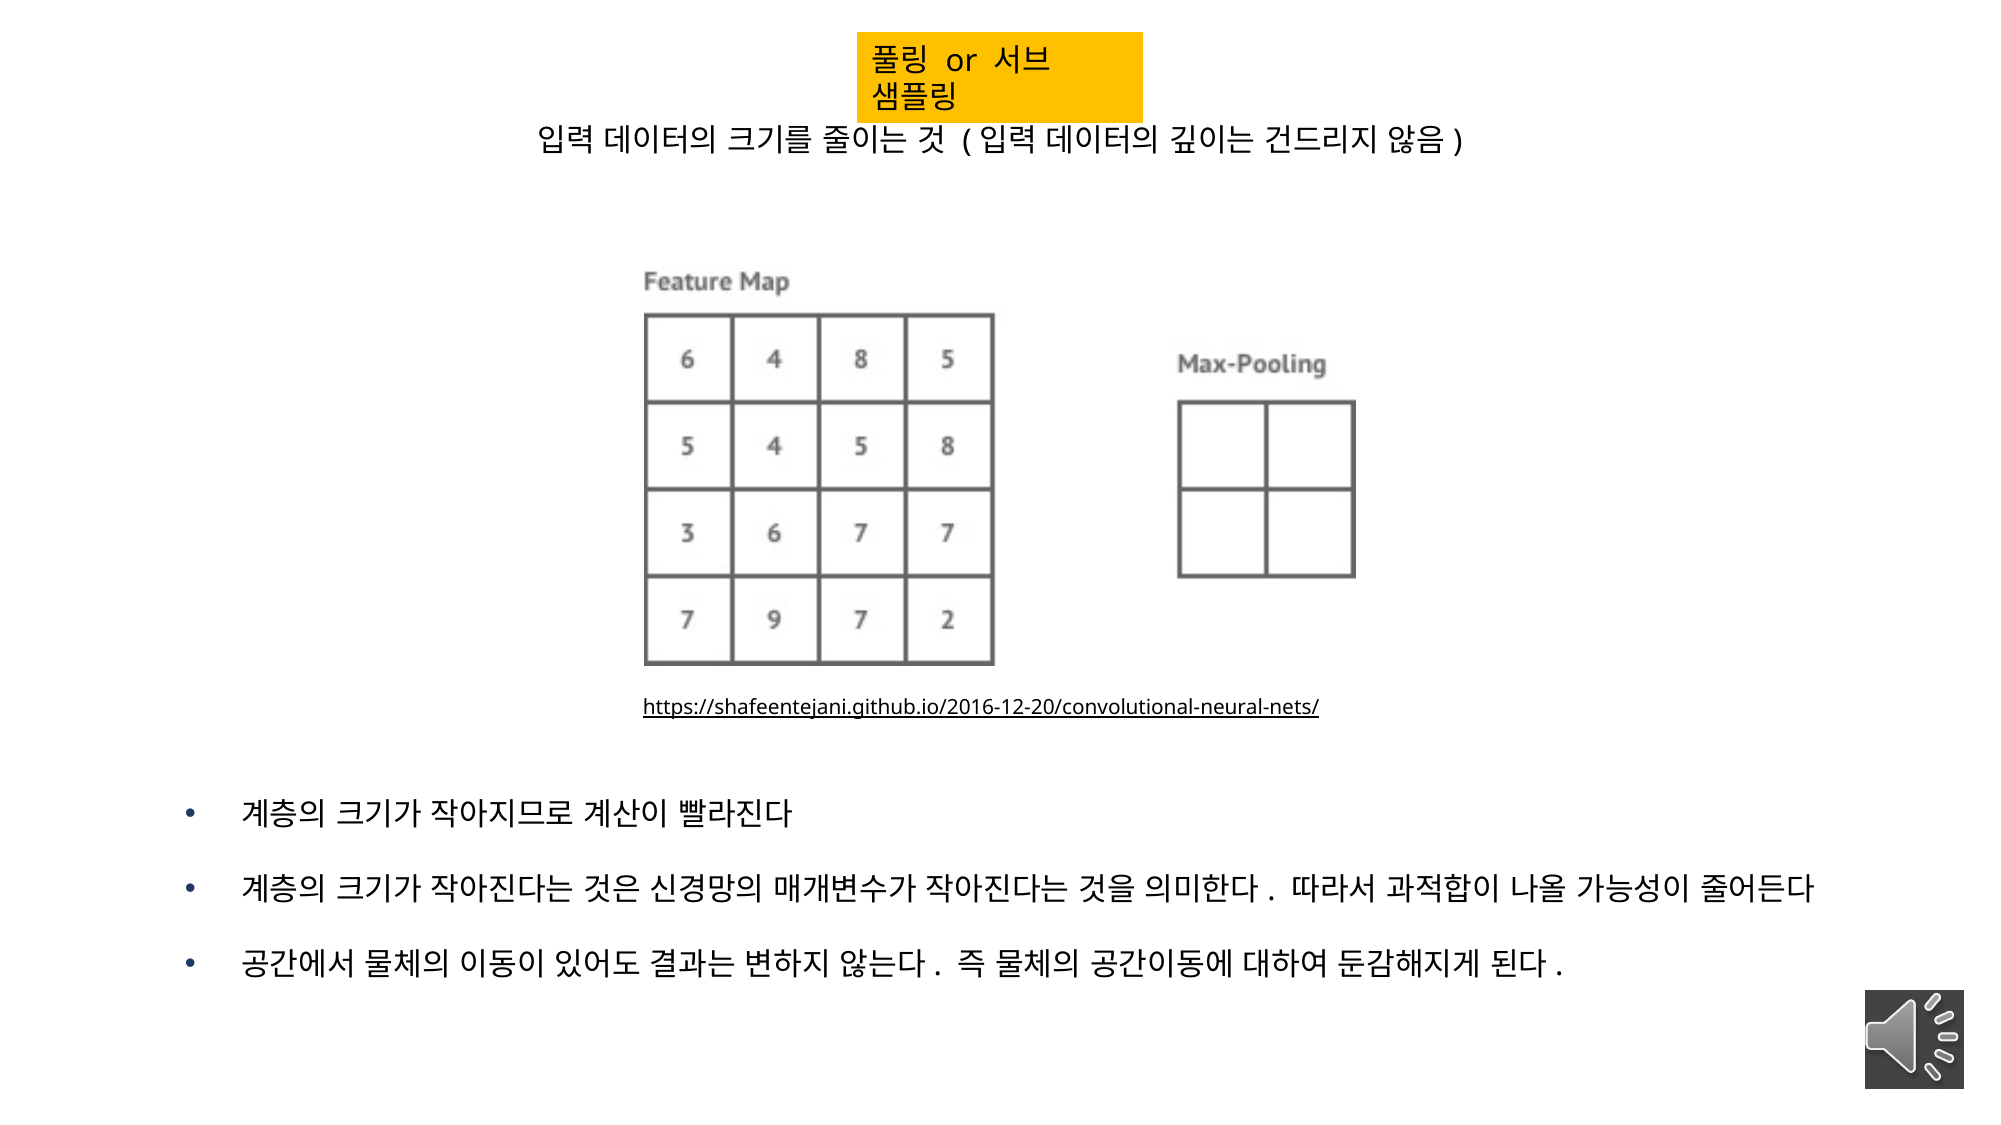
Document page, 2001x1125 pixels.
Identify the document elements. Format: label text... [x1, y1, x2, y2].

picture [1864, 989, 1965, 1090]
text_box 입력 데이터의 크기를 줄이는 것 (입력 데이터의 깊이는 건드리지 않음) [522, 112, 1478, 165]
picture [644, 268, 1356, 666]
text_box https://shafeentejani.github.io/2016-12-20/convolutional-neural-nets/ [628, 686, 1372, 729]
text_box 계층의 크기가 작아지므로 계산이 빨라진다 계층의 크기가 작아진다는 것은 신경망의 매개변수가 작아진다는 것을 의미한다. 따라서 과적합이 나올 가능성이 줄어든다 공간에서 물체의 이동이 있어도 결과는 변하지 않는다. 즉 물체의 공간이동에 대하여 둔감해지게 된다. [170, 787, 1830, 990]
text_box 풀링 or 서브 샘플링 [857, 32, 1143, 112]
